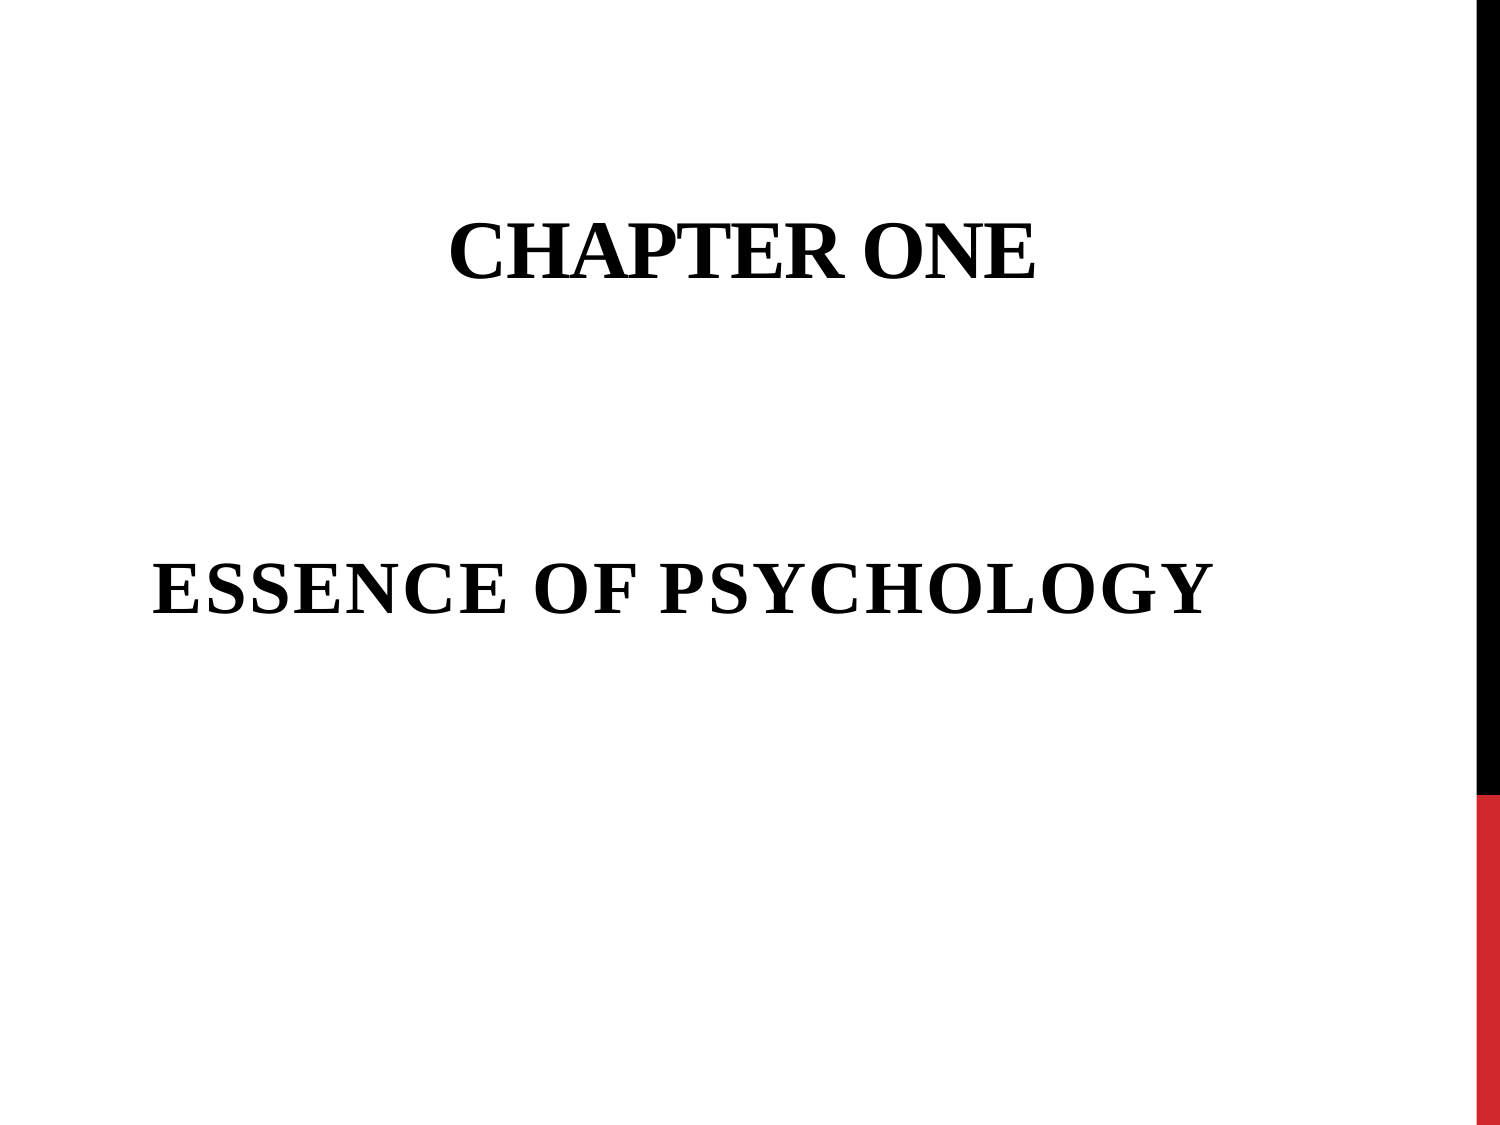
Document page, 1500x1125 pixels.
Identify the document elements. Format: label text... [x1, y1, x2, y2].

title CHAPTER ONE [125, 125, 1400, 367]
subtitle ESSENCE OF PSYCHOLOGY [50, 275, 1338, 925]
